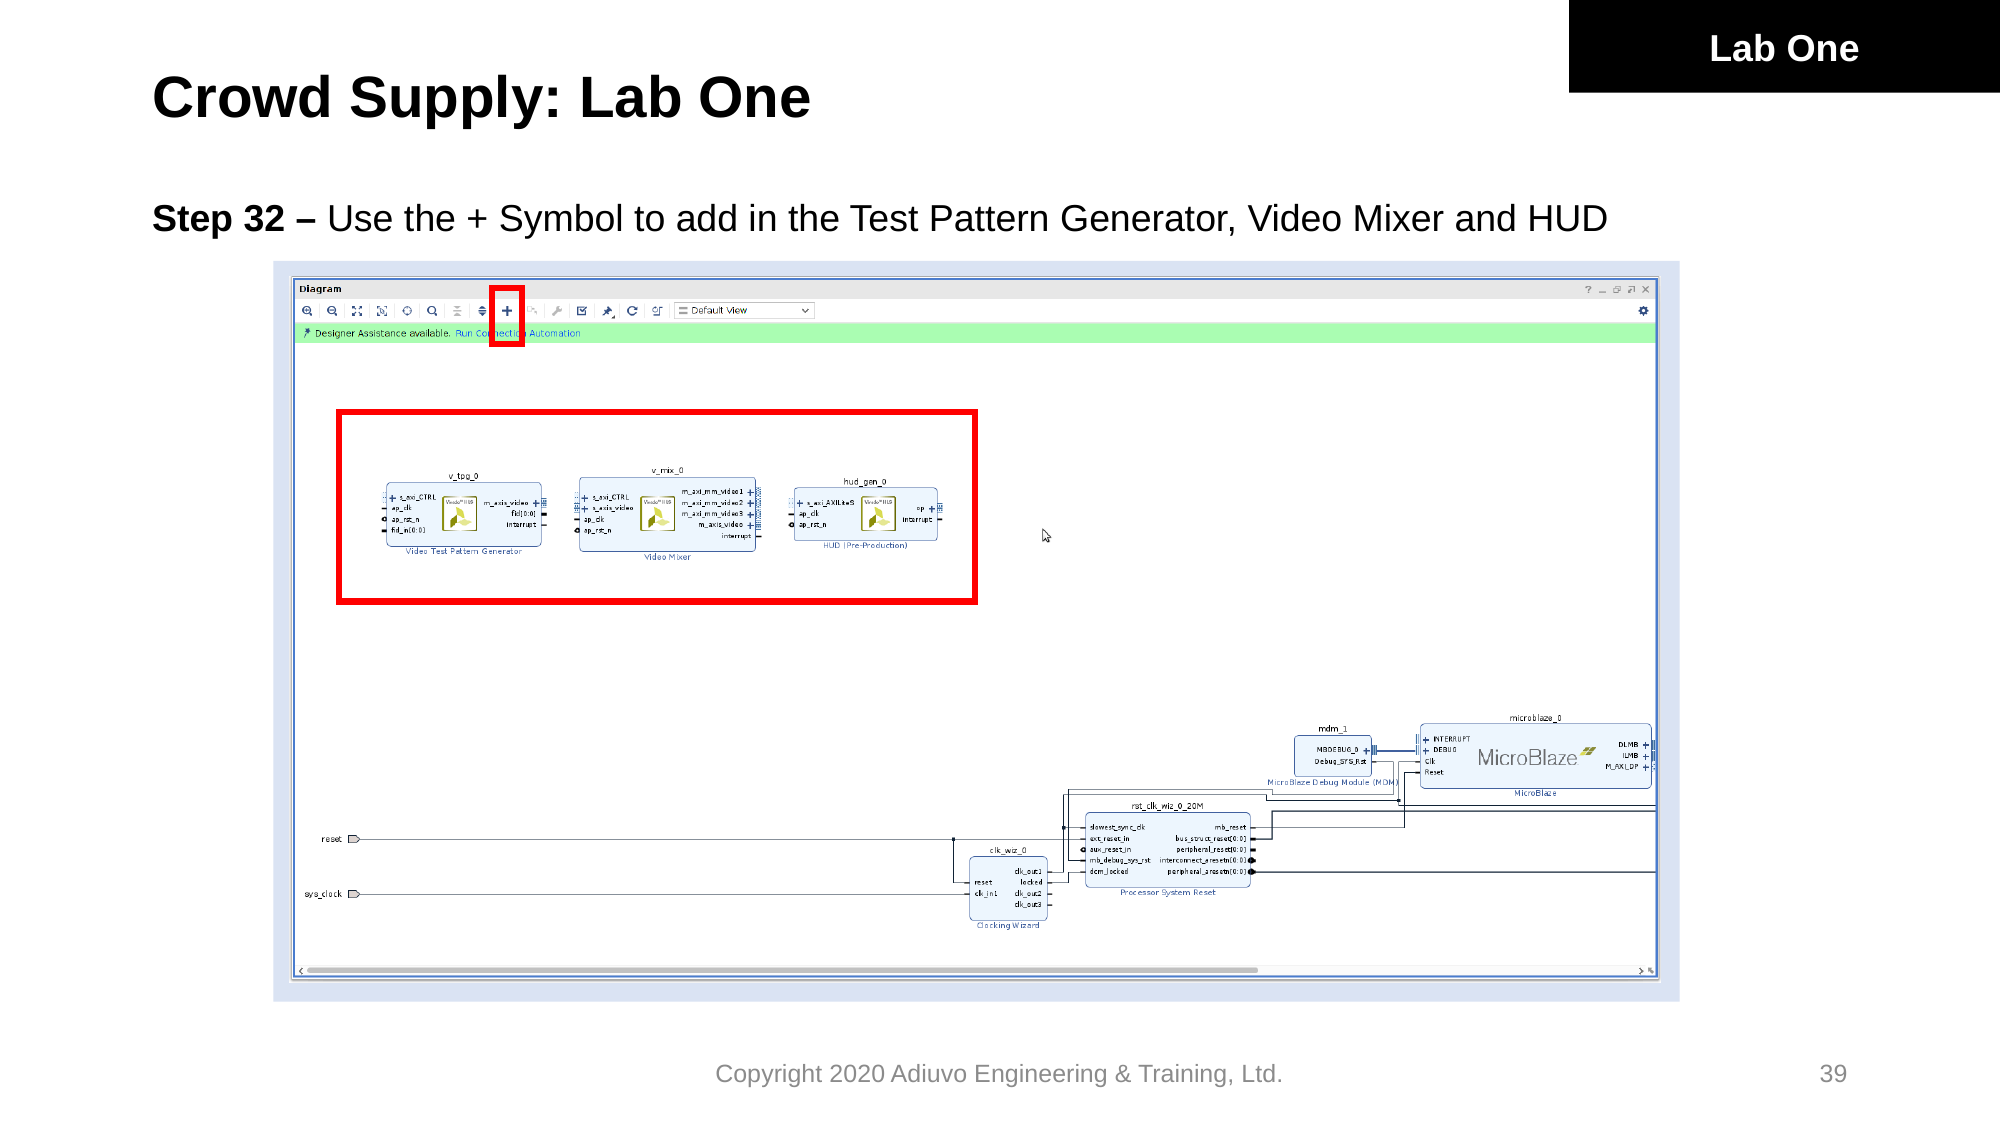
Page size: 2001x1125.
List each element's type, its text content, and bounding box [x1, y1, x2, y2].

slide_number 39 [1412, 1042, 1863, 1103]
text_box [272, 260, 1681, 1003]
text_box Step 32 – Use the + Symbol to add in the Test Pattern Generator, Video Mixer and HUD [137, 186, 1863, 247]
text_box Lab One [1568, 0, 2000, 94]
title Crowd Supply: Lab One [137, 59, 1863, 153]
footer Copyright 2020 Adiuvo Engineering & Training, Ltd. [662, 1042, 1338, 1103]
picture [288, 276, 1661, 983]
